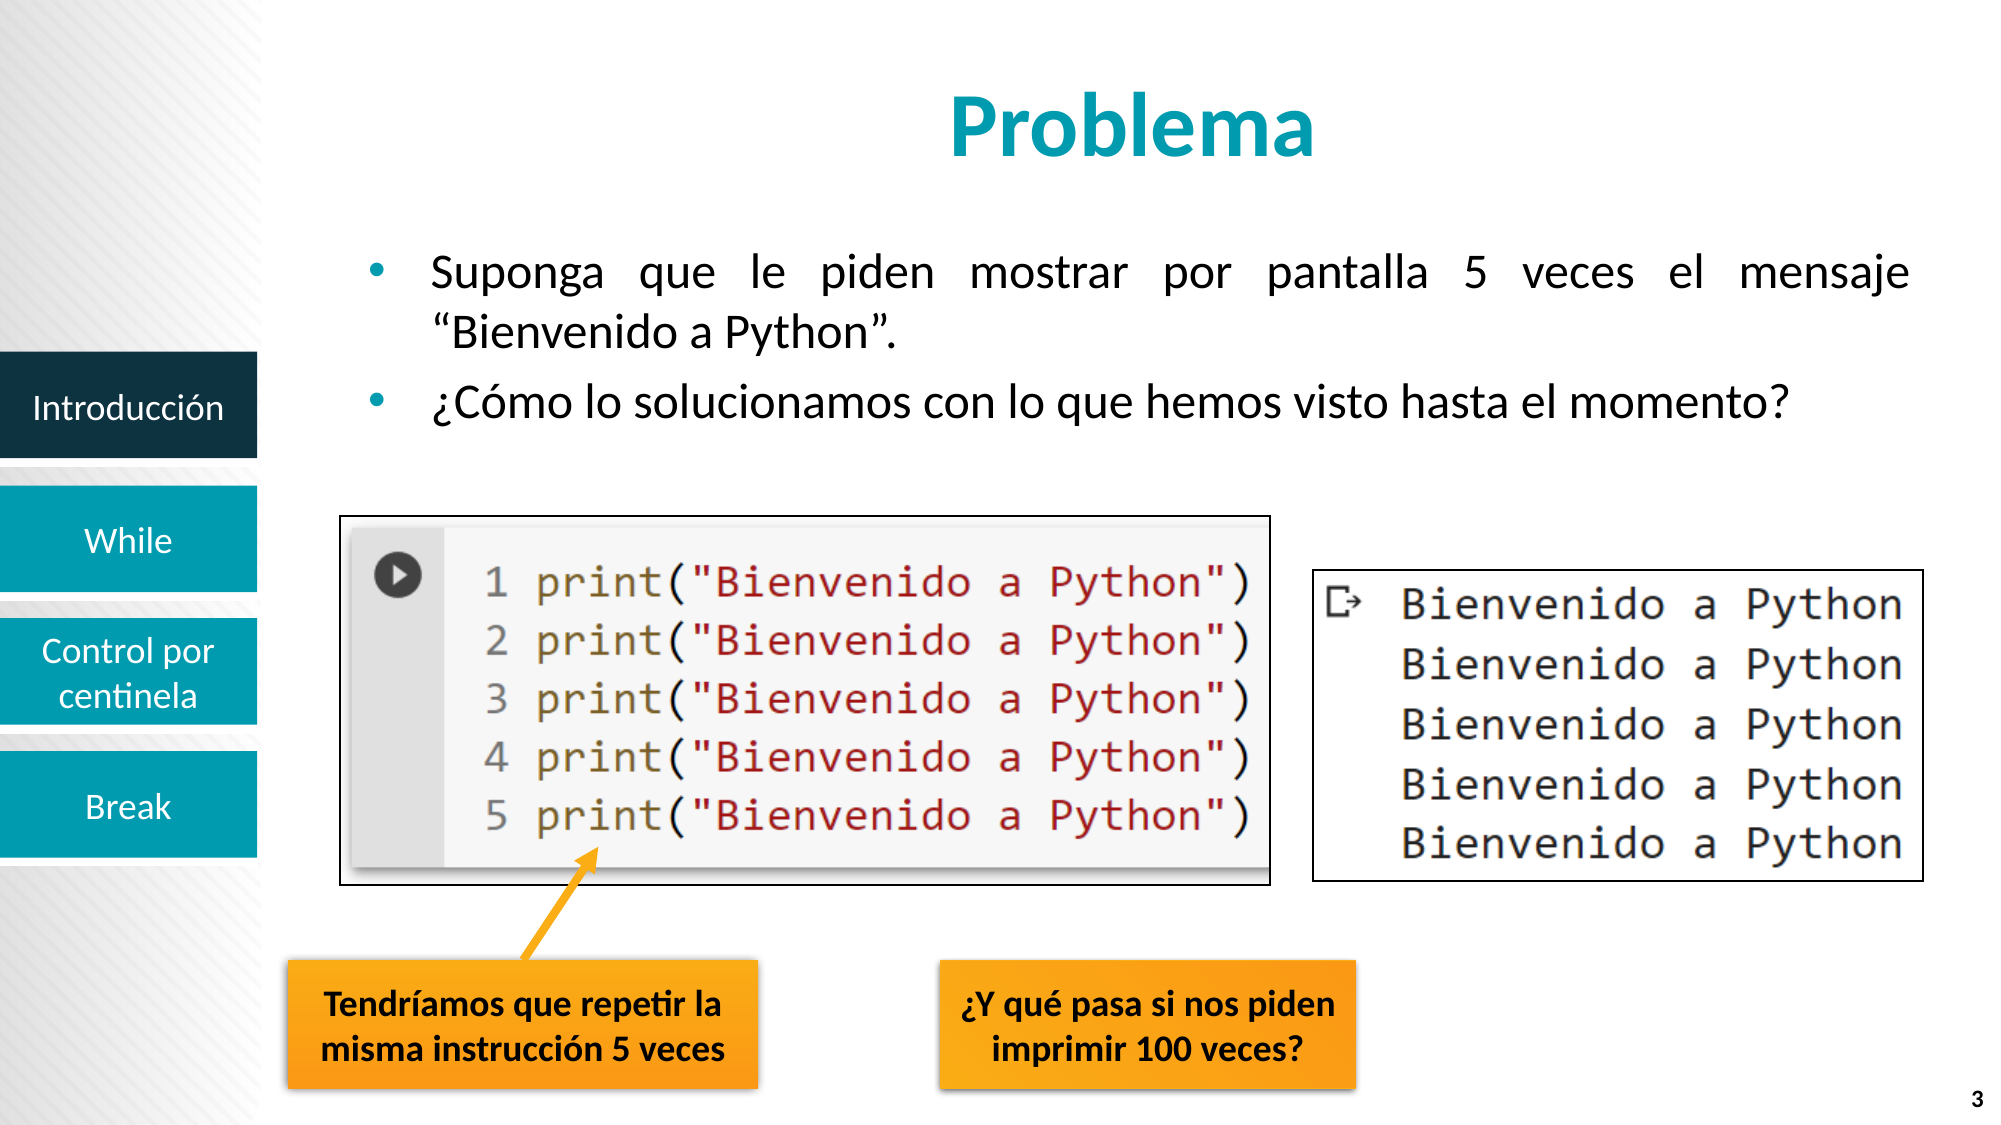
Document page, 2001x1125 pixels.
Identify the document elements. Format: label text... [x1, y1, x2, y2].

title Problema [340, 36, 1927, 204]
text_box ¿Y qué pasa si nos piden imprimir 100 veces? [940, 960, 1356, 1089]
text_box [523, 846, 599, 961]
text_box Tendríamos que repetir la misma instrucción 5 veces [288, 960, 759, 1089]
slide_number 3 [1921, 1072, 2000, 1124]
picture [1313, 570, 1922, 880]
list Suponga que le piden mostrar por pantalla 5 veces el mensaje “Bienvenido a Python”. ¿Cómo lo solucionamos con lo que hemos visto hasta el momento? [340, 231, 1927, 997]
picture [340, 516, 1269, 885]
